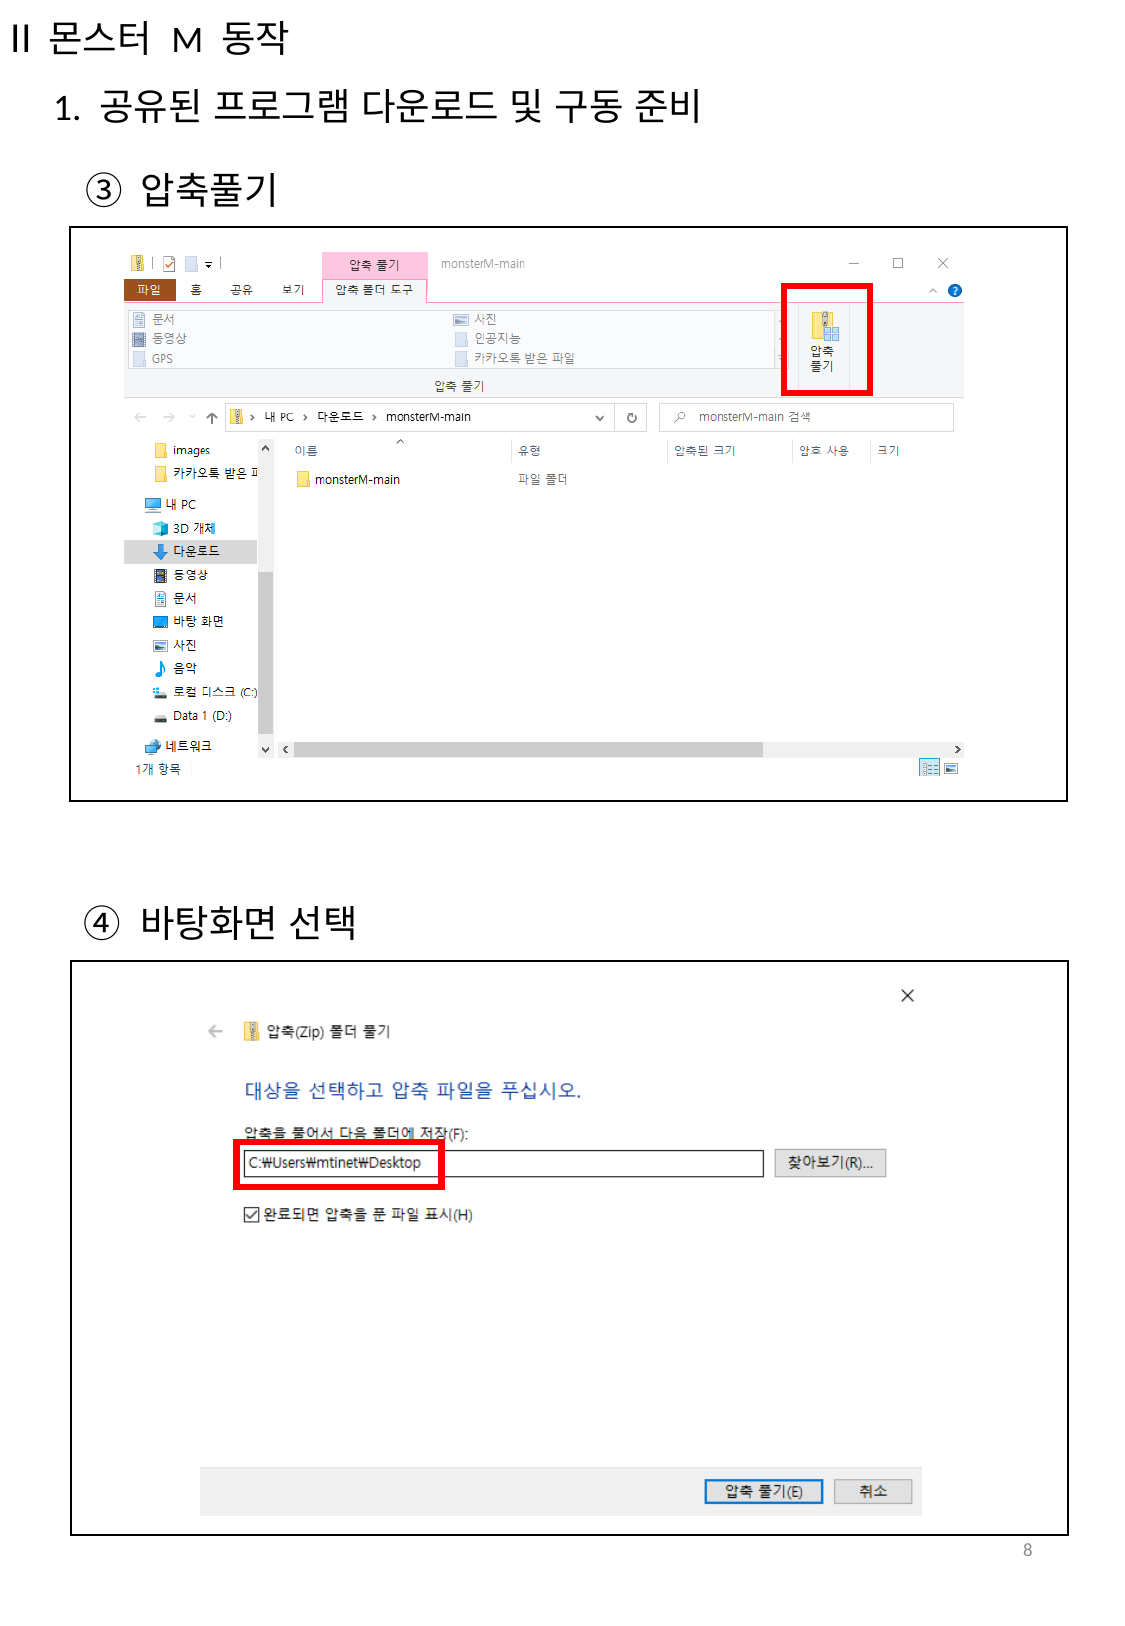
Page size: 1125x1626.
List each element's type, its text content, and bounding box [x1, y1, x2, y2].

text_box ④ 바탕화면 선택 [68, 893, 373, 953]
slide_number 8 [794, 1506, 1048, 1593]
picture [200, 979, 922, 1516]
text_box [70, 960, 1069, 1536]
picture [124, 252, 964, 776]
text_box ③ 압축풀기 [71, 159, 294, 220]
text_box [69, 226, 1068, 802]
text_box Ⅱ몬스터 M 동작 1. 공유된 프로그램 다운로드 및 구동 준비 [0, 0, 773, 135]
